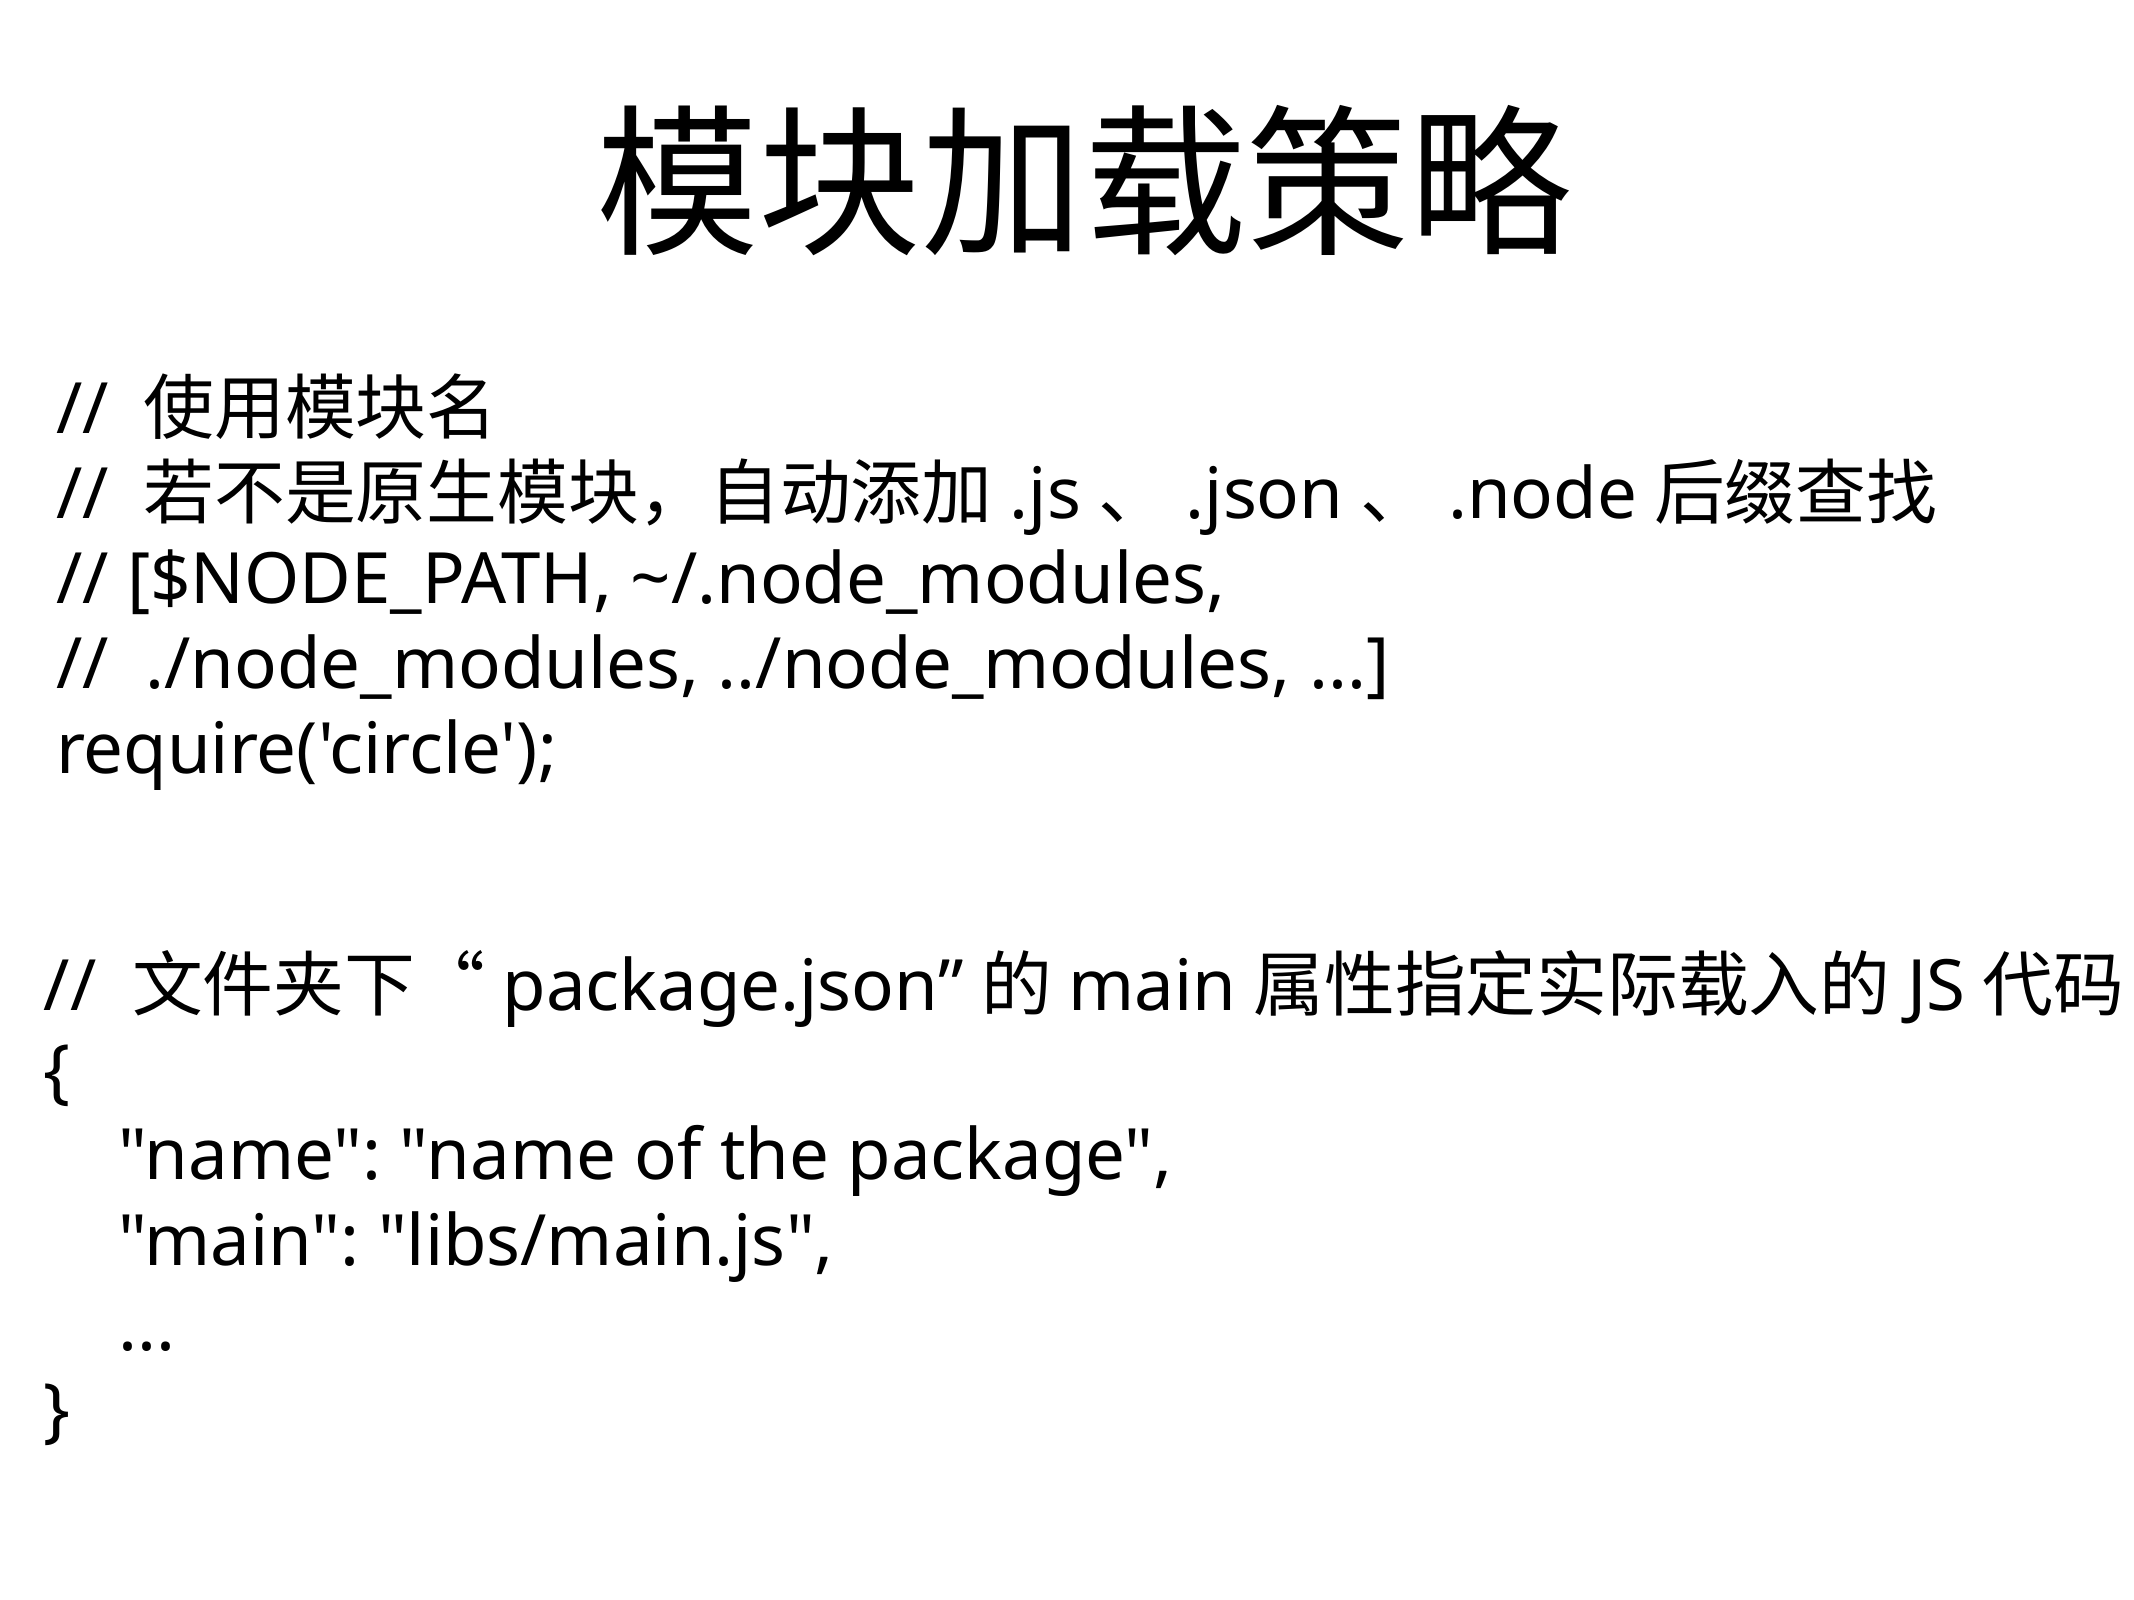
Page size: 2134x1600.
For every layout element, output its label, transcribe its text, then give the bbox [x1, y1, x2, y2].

title 模块加载策略 [401, 44, 1767, 311]
text_box // 文件夹下“package.json”的main属性指定实际载入的JS代码 { "name": "name of the package", "main": "libs/main.js", ... } [37, 933, 2131, 1456]
text_box // 使用模块名 // 若不是原生模块，自动添加.js、.json、.node后缀查找 // [$NODE_PATH, ~/.node_modules, // ./node_modules, ../node_modules, ...] require('circle'); [49, 356, 1944, 794]
